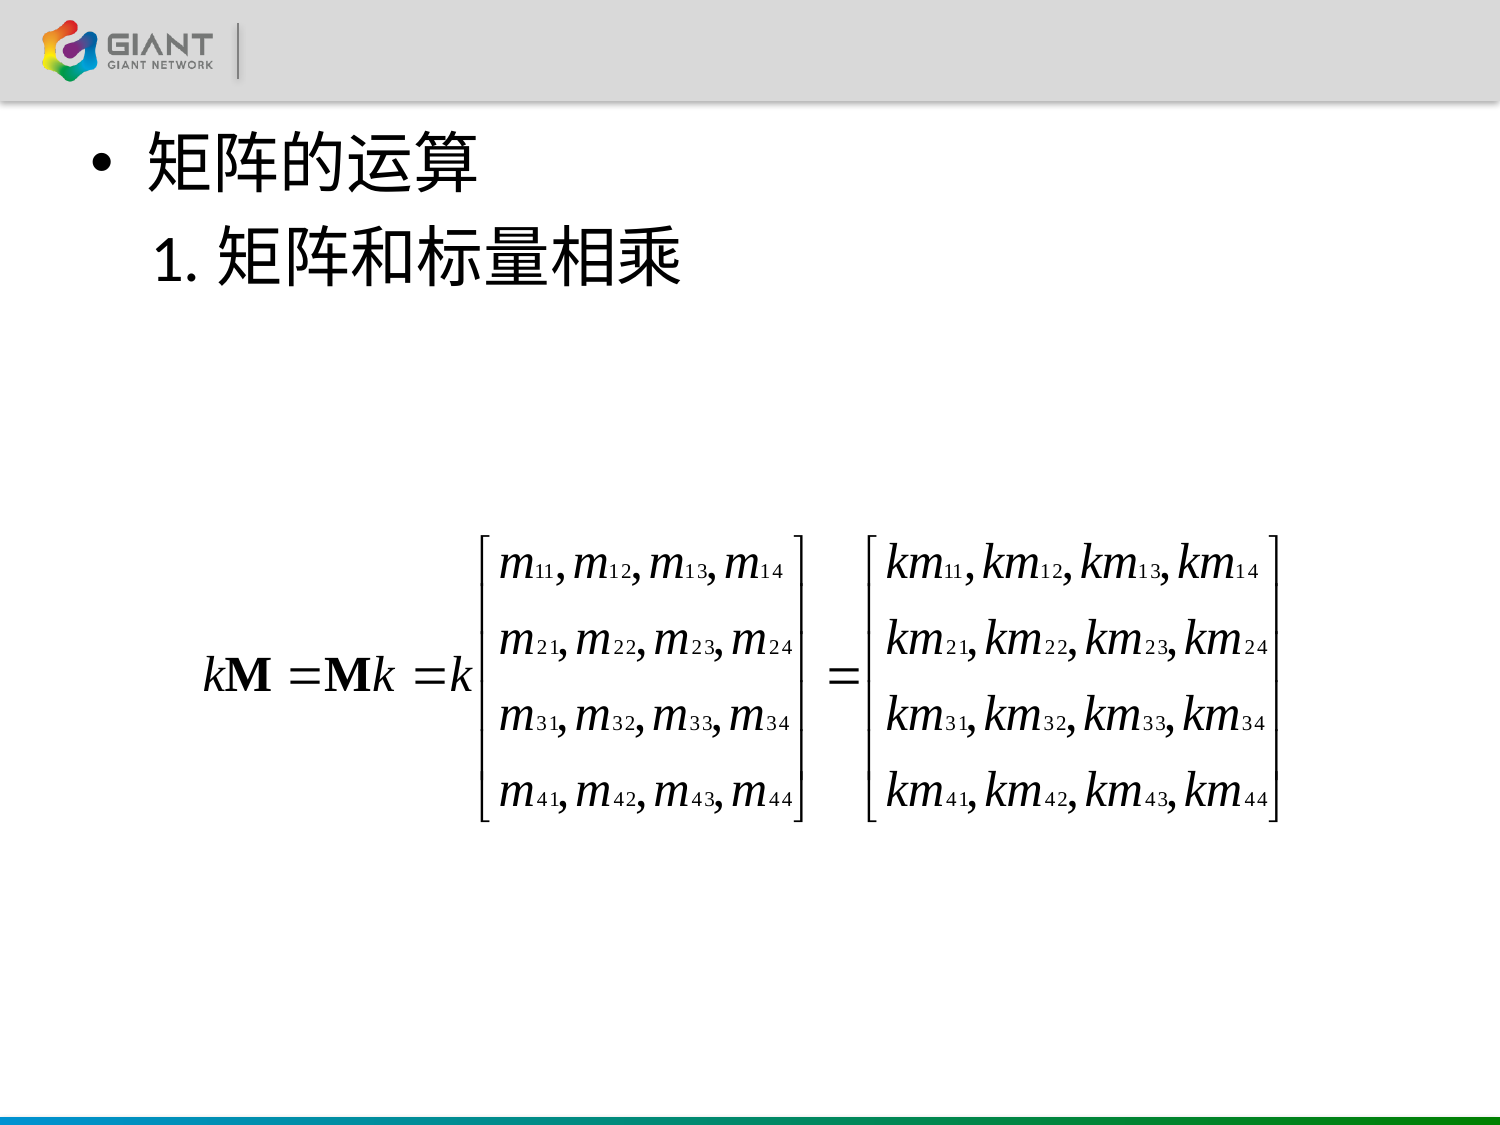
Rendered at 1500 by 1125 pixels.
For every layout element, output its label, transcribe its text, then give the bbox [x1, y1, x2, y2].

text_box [194, 526, 1299, 831]
picture [32, 9, 223, 92]
list 矩阵的运算 1.矩阵和标量相乘 [75, 113, 1425, 1005]
